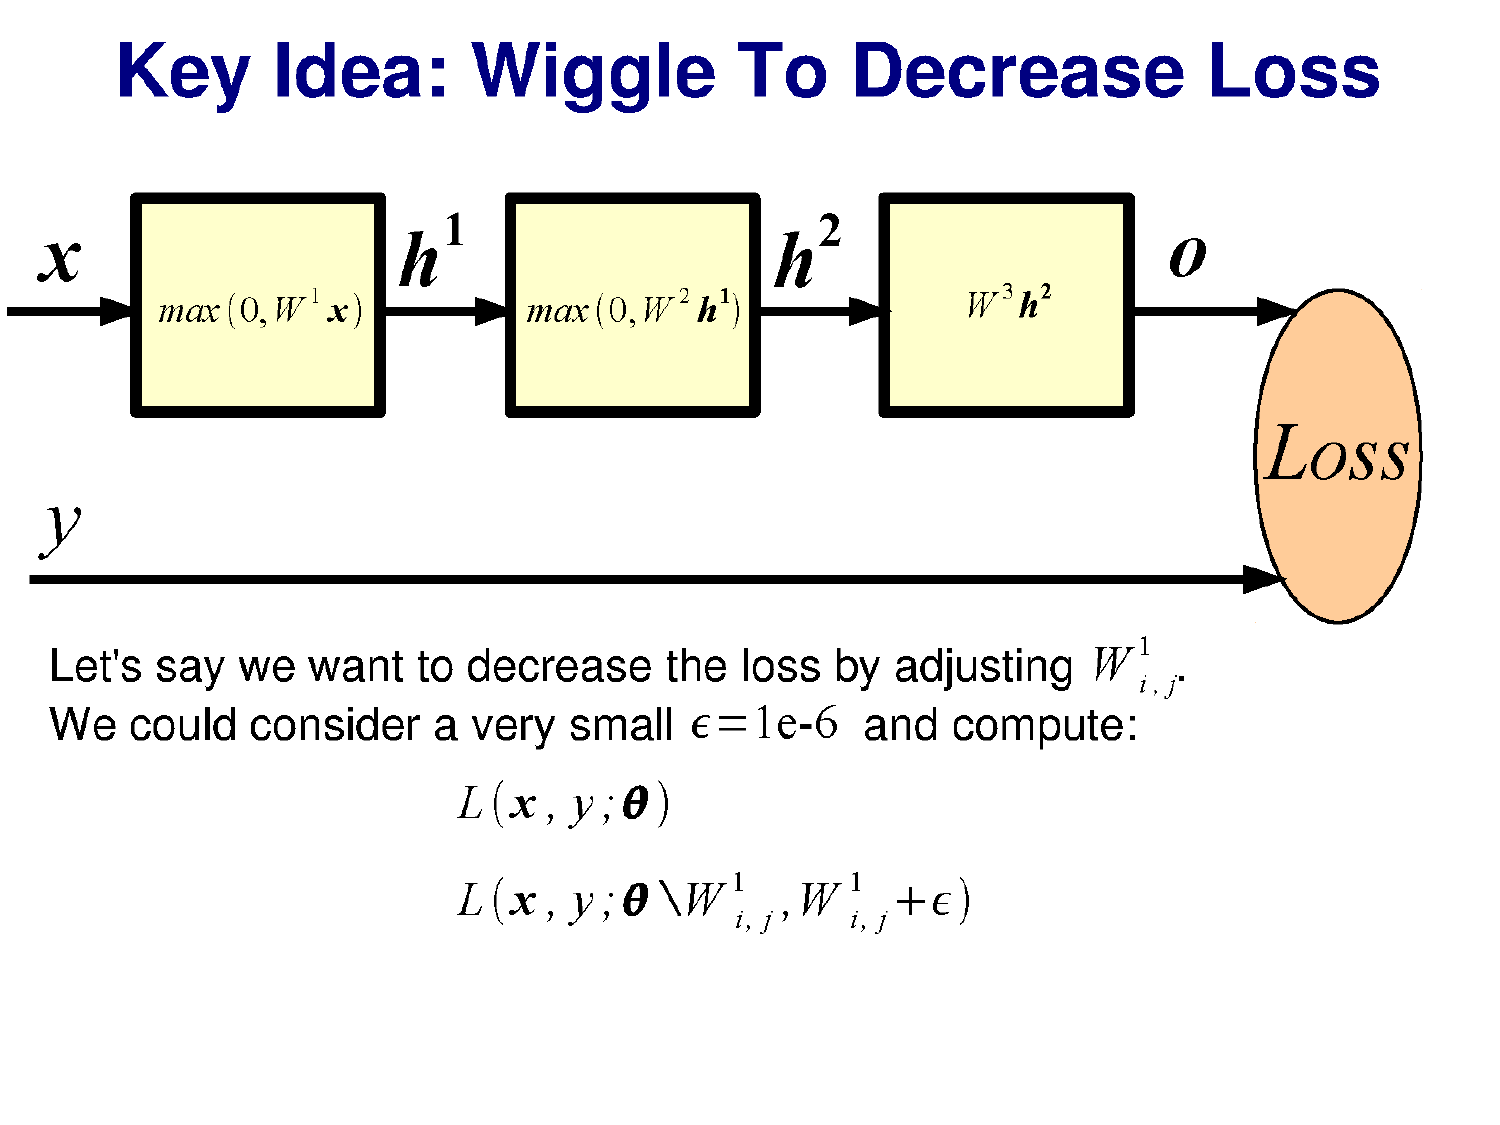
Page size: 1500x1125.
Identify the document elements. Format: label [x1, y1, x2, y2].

picture [1, 1, 1499, 938]
